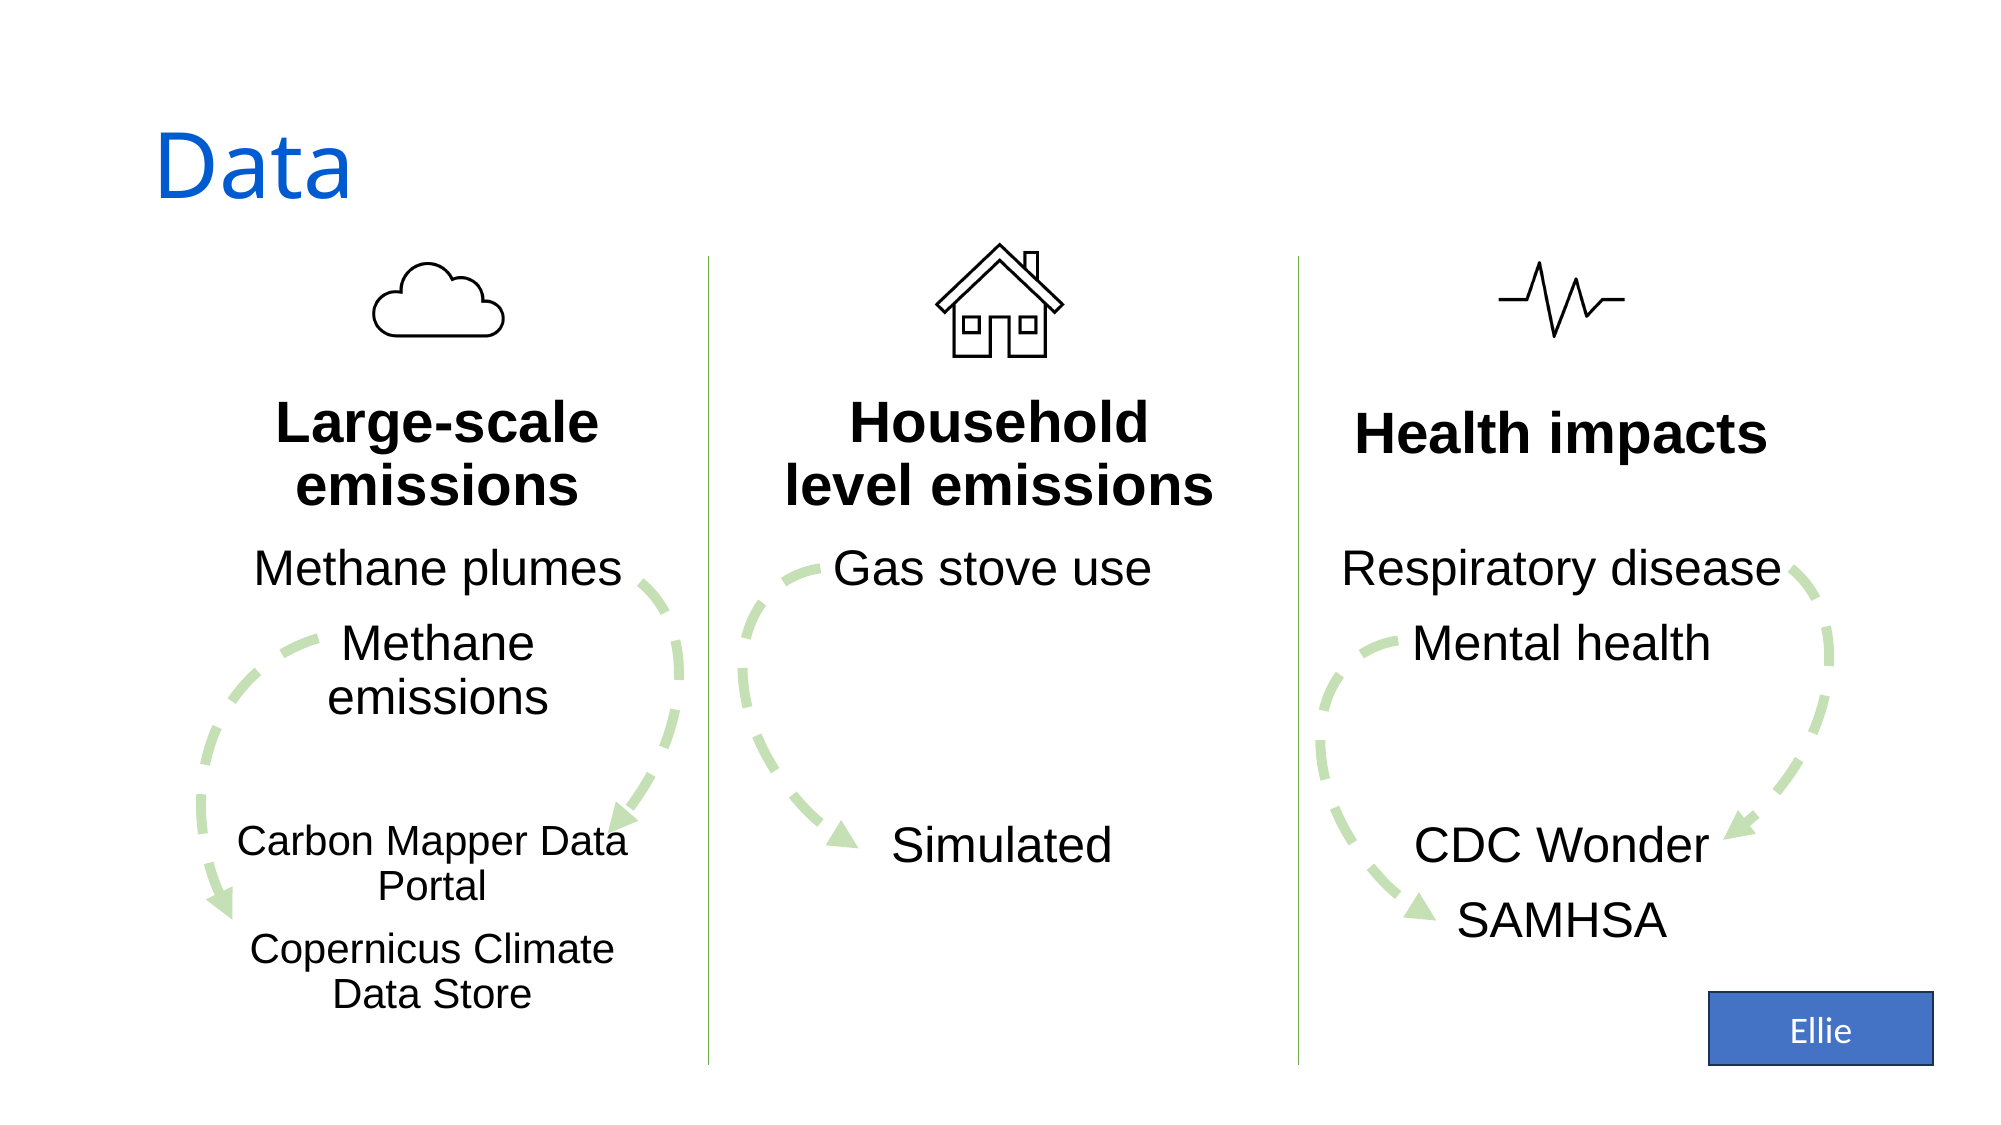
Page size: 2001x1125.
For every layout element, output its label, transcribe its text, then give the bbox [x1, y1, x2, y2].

list Large-scale emissions [215, 385, 662, 534]
text_box [1319, 639, 1460, 921]
picture [1486, 224, 1637, 375]
text_box Respiratory disease Mental health [1299, 534, 1825, 685]
text_box Simulated [778, 811, 1226, 1030]
text_box Methane plumes Methane emissions [215, 534, 662, 753]
text_box Carbon Mapper Data Portal Copernicus Climate Data Store [209, 811, 656, 1030]
text_box [520, 581, 680, 834]
picture [363, 224, 514, 375]
title Data [137, 59, 1863, 278]
text_box Ellie [1708, 991, 1934, 1066]
text_box [1678, 567, 1830, 840]
text_box [742, 567, 882, 849]
text_box Health impacts [1299, 395, 1825, 510]
text_box [200, 637, 401, 920]
text_box CDC Wonder SAMHSA [1338, 811, 1785, 1030]
text_box Gas stove use [760, 535, 1226, 626]
text_box Household level emissions [767, 384, 1233, 535]
picture [924, 224, 1075, 375]
